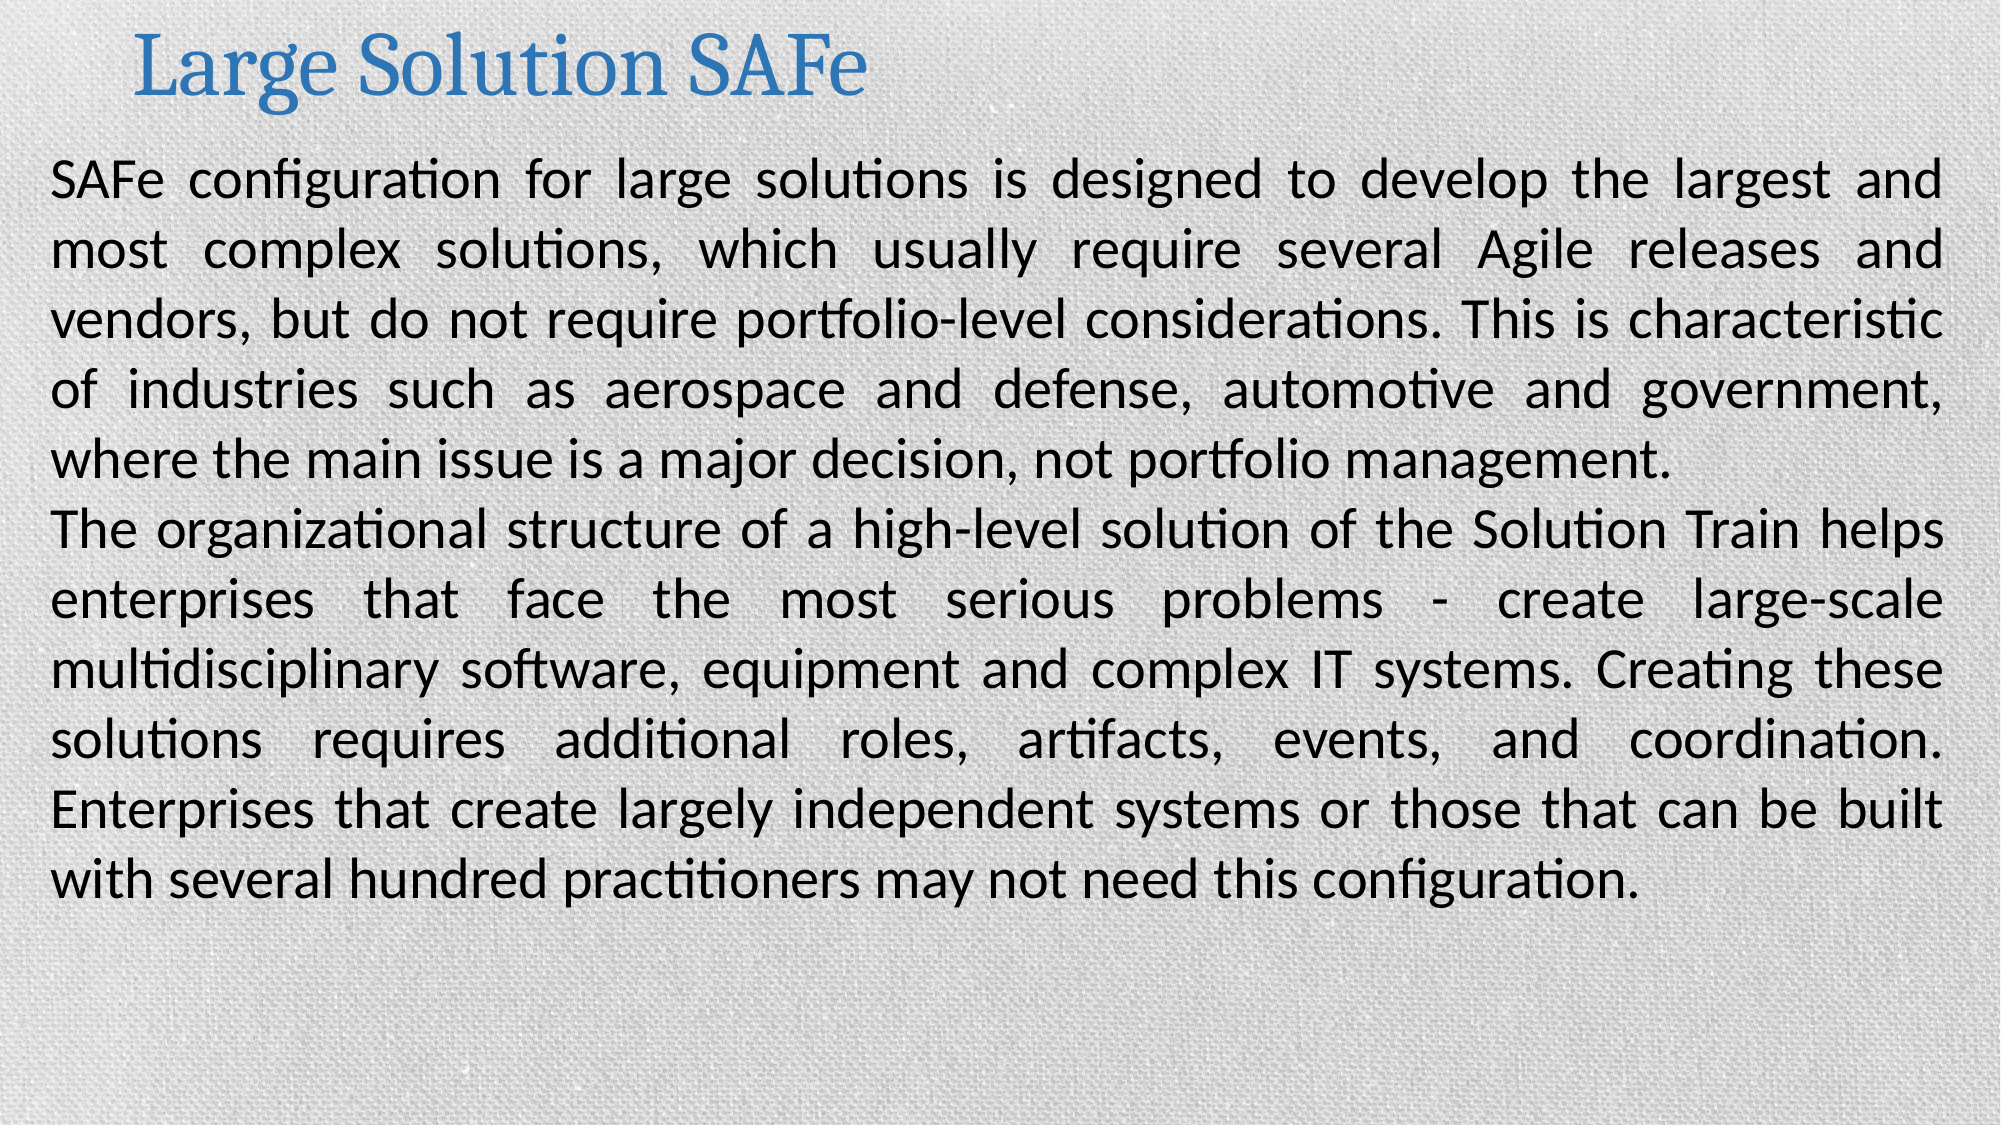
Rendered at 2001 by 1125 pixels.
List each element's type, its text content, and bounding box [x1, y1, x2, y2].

text_box Large Solution SAFe [118, 0, 1599, 132]
text_box SAFe configuration for large solutions is designed to develop the largest and most complex solutions, which usually require several Agile releases and vendors, but do not require portfolio-level considerations. This is characteristic of industries such as aerospace and defense, automotive and government, where the main issue is a major decision, not portfolio management. The organizational structure of a high-level solution of the Solution Train helps enterprises that face the most serious problems - create large-scale multidisciplinary software, equipment and complex IT systems. Creating these solutions requires additional roles, artifacts, events, and coordination. Enterprises that create largely independent systems or those that can be built with several hundred practitioners may not need this configuration. [35, 132, 1961, 910]
picture [0, 0, 2001, 1125]
